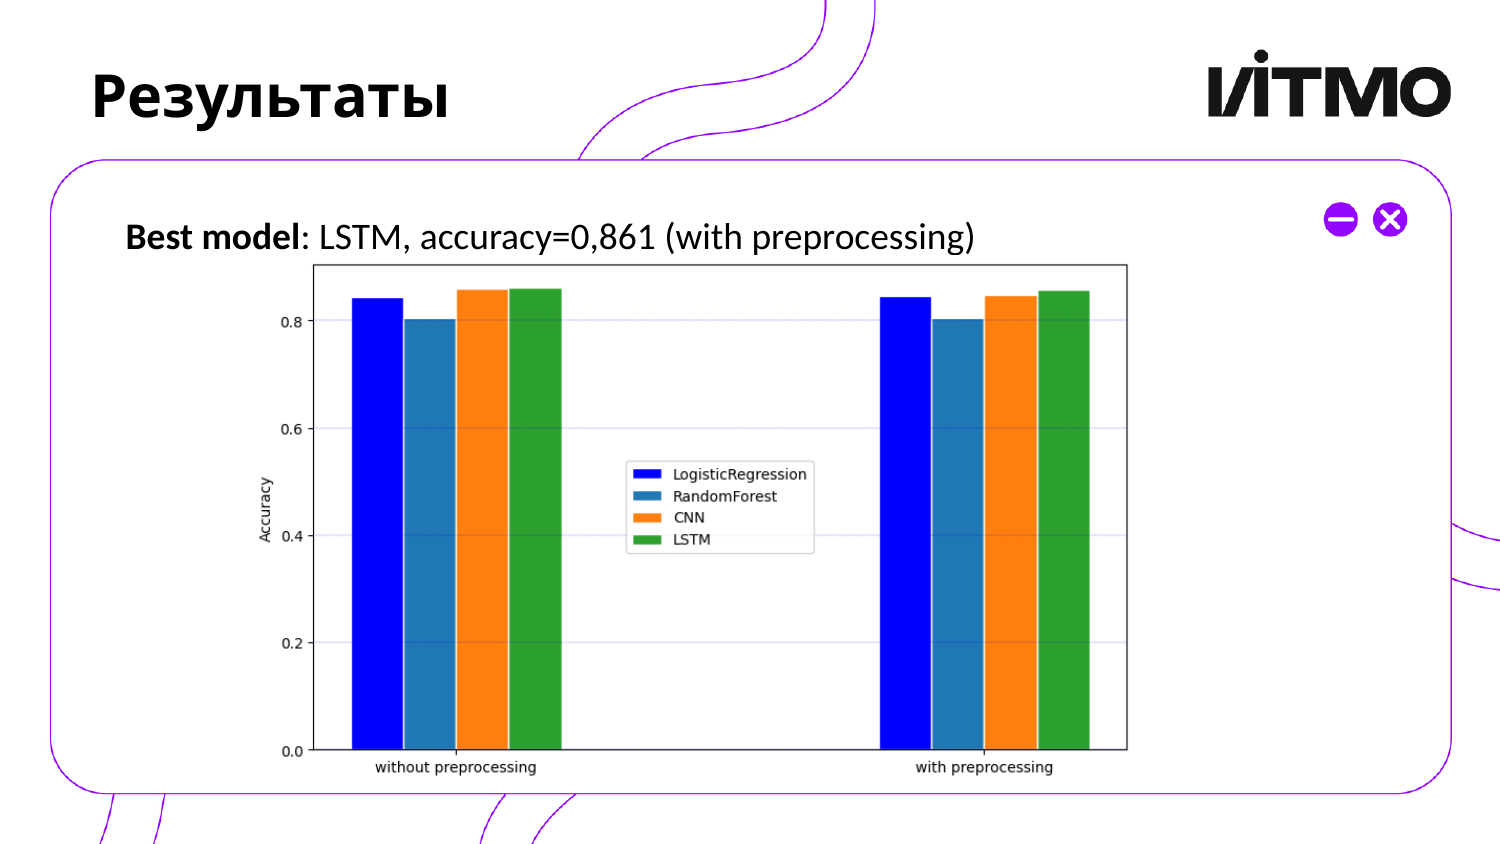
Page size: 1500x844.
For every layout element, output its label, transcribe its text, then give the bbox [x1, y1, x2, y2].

title Результаты [75, 50, 1195, 137]
text_box Best model: LSTM, accuracy=0,861 (with preprocessing) [110, 205, 1098, 265]
picture [0, 0, 1500, 844]
